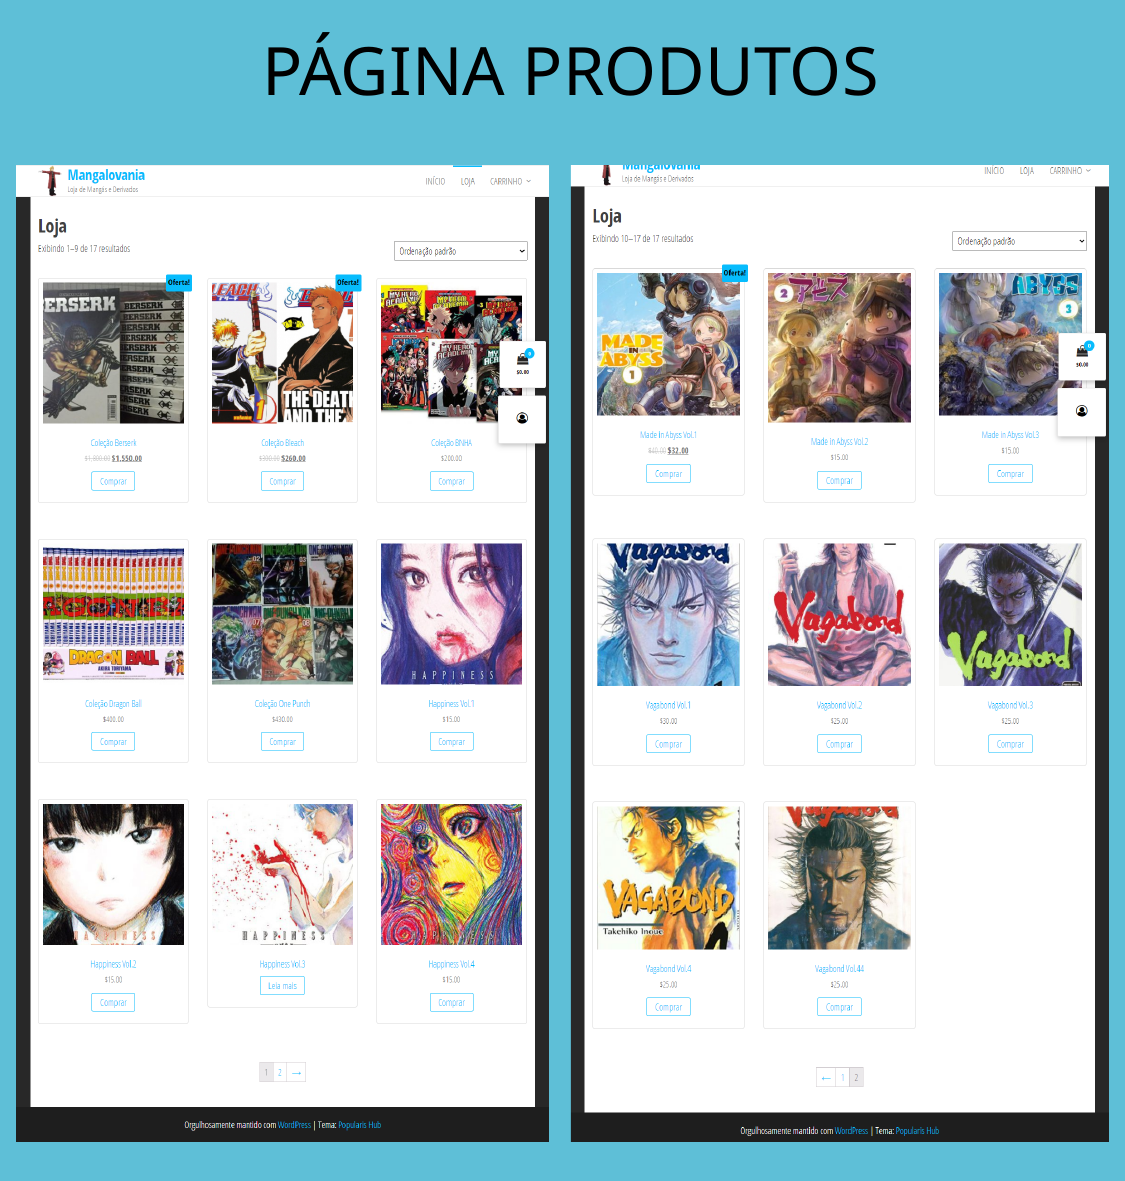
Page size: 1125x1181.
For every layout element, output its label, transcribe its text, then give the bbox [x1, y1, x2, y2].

text_box PÁGINA PRODUTOS [181, 21, 960, 116]
picture [570, 165, 1109, 1142]
picture [16, 165, 550, 1142]
